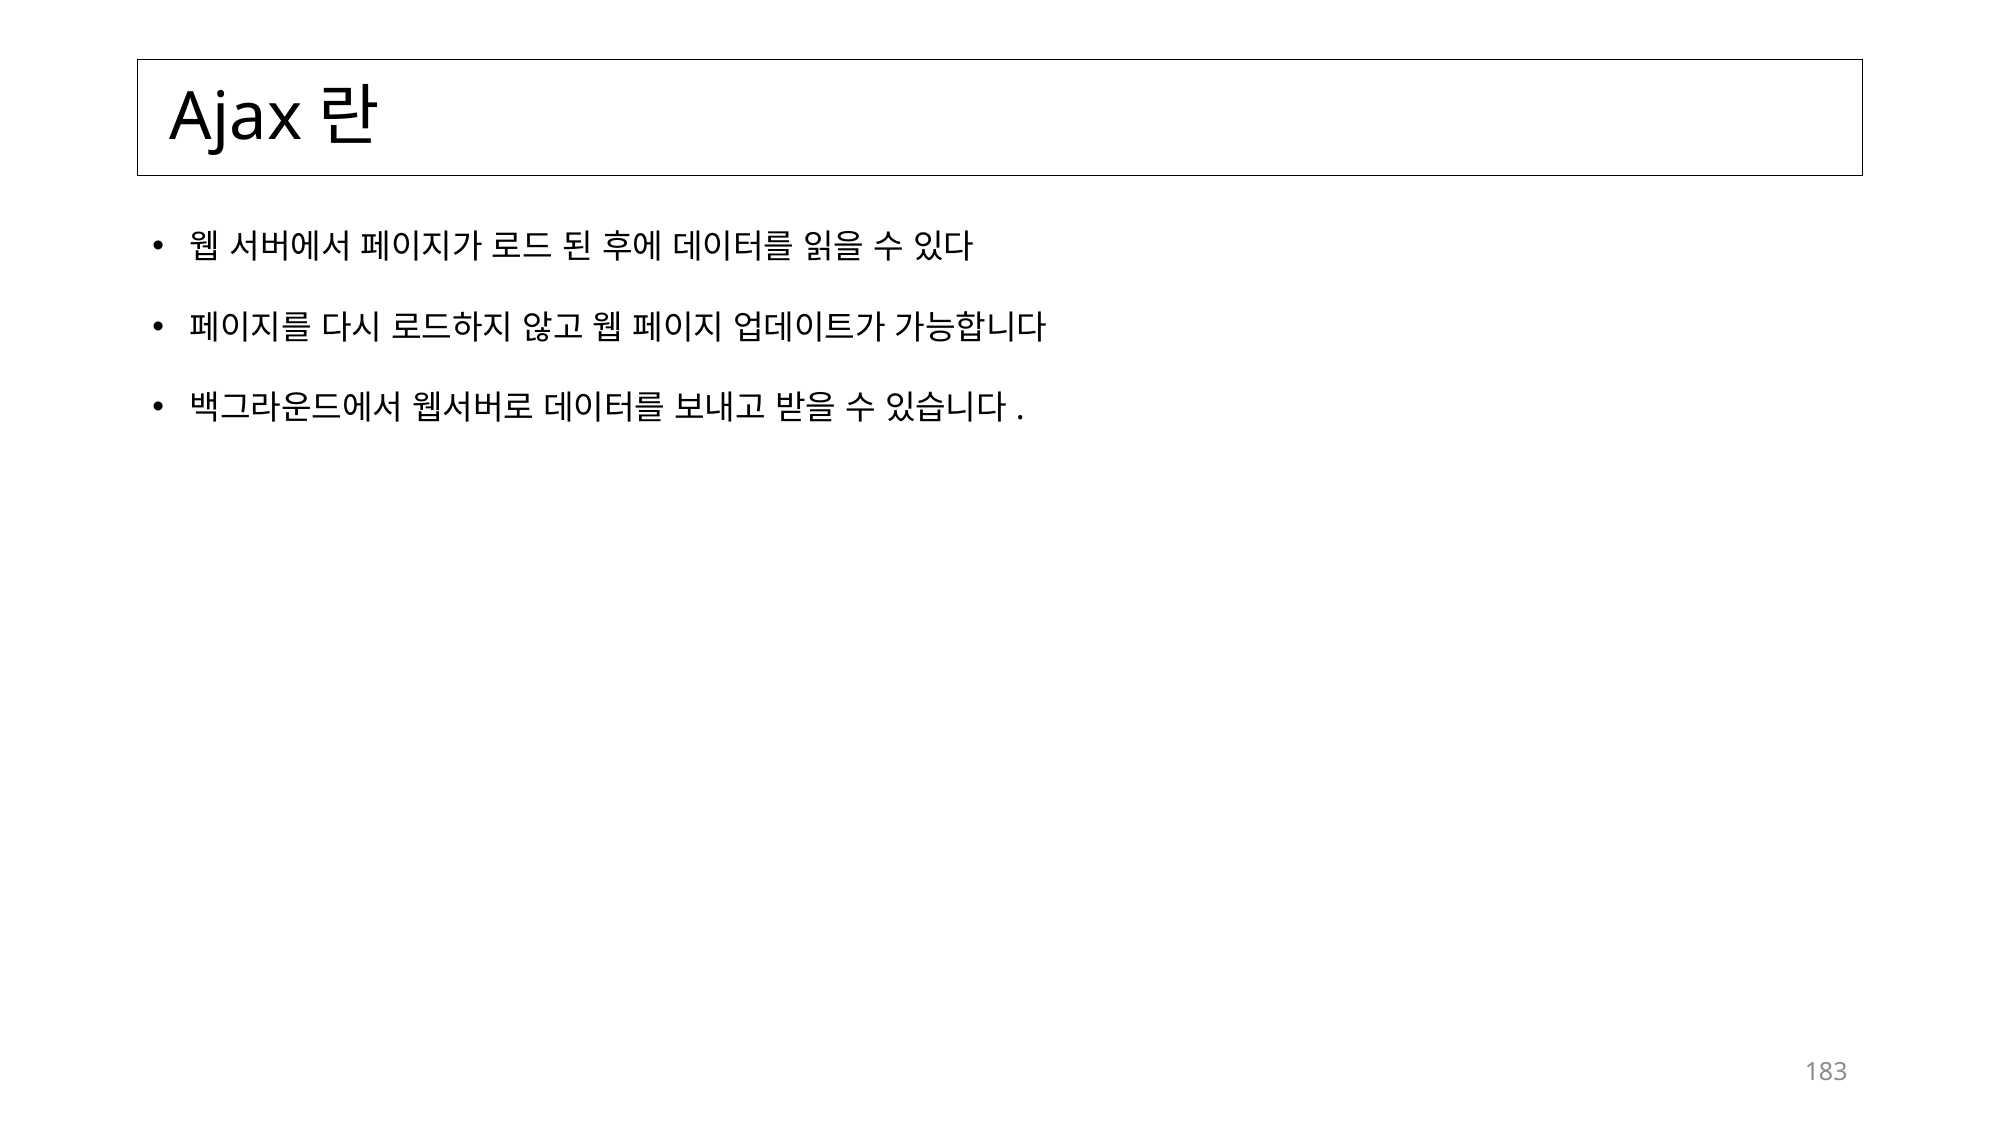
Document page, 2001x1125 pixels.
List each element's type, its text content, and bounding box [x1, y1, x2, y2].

list 웹 서버에서 페이지가 로드 된 후에 데이터를 읽을 수 있다 페이지를 다시 로드하지 않고 웹 페이지 업데이트가 가능합니다 백그라운드에서 웹서버로 데이터를 보내고 받을 수 있습니다. [137, 197, 1863, 1014]
slide_number 183 [1412, 1042, 1863, 1103]
title Ajax란 [137, 59, 1863, 176]
